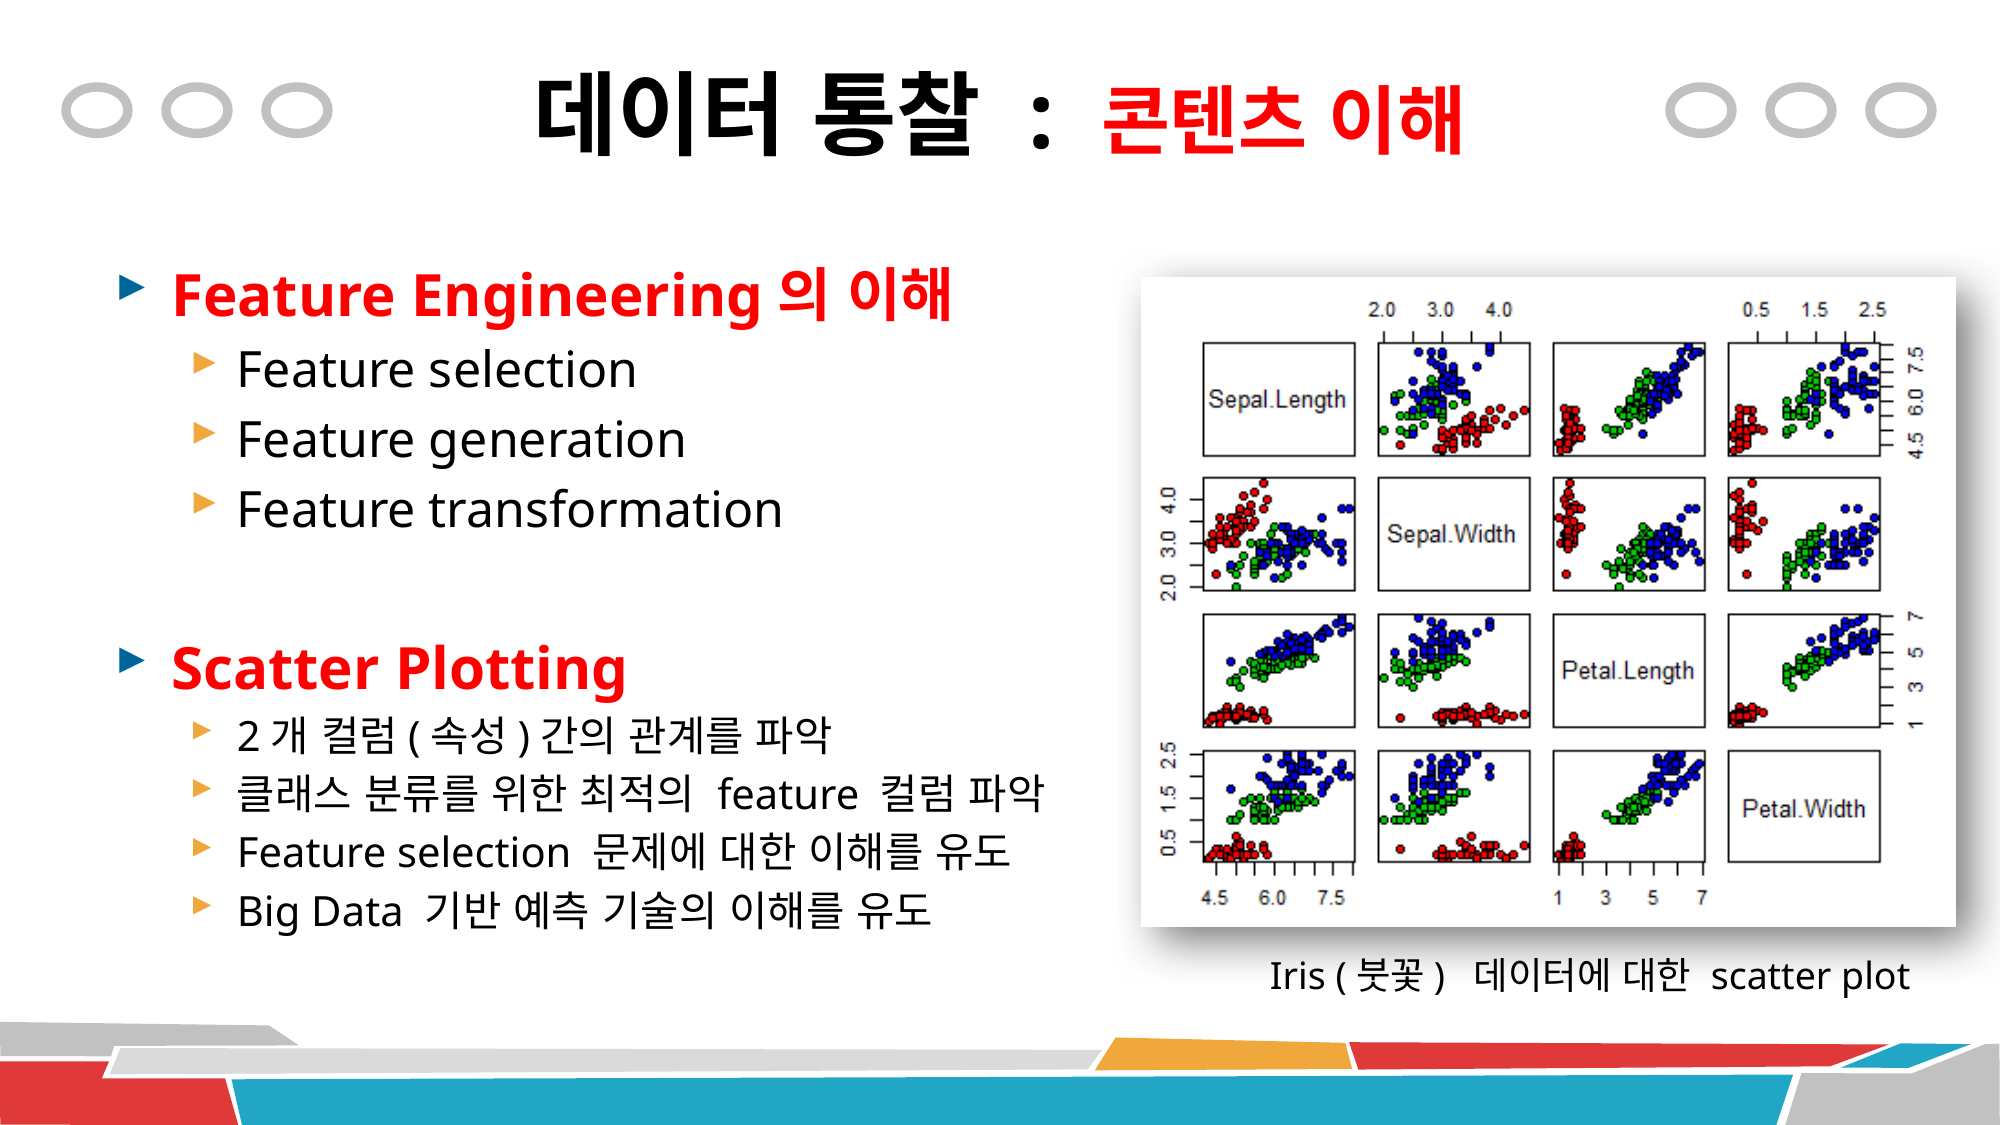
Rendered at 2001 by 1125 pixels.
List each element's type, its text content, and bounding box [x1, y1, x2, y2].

picture [1141, 276, 1956, 928]
text_box Iris (붓꽃) 데이터에 대한 scatter plot [1255, 944, 1925, 1005]
list Feature Engineering의 이해 Feature selection Feature generation Feature transformation Scatter Plotting 2개 컬럼(속성)간의 관계를 파악 클래스 분류를 위한 최적의 feature 컬럼 파악 Feature selection 문제에 대한 이해를 유도 Big Data 기반 예측 기술의 이해를 유도 [99, 250, 1108, 1005]
title 데이터 통찰 : 콘텐츠 이해 [350, 18, 1650, 206]
